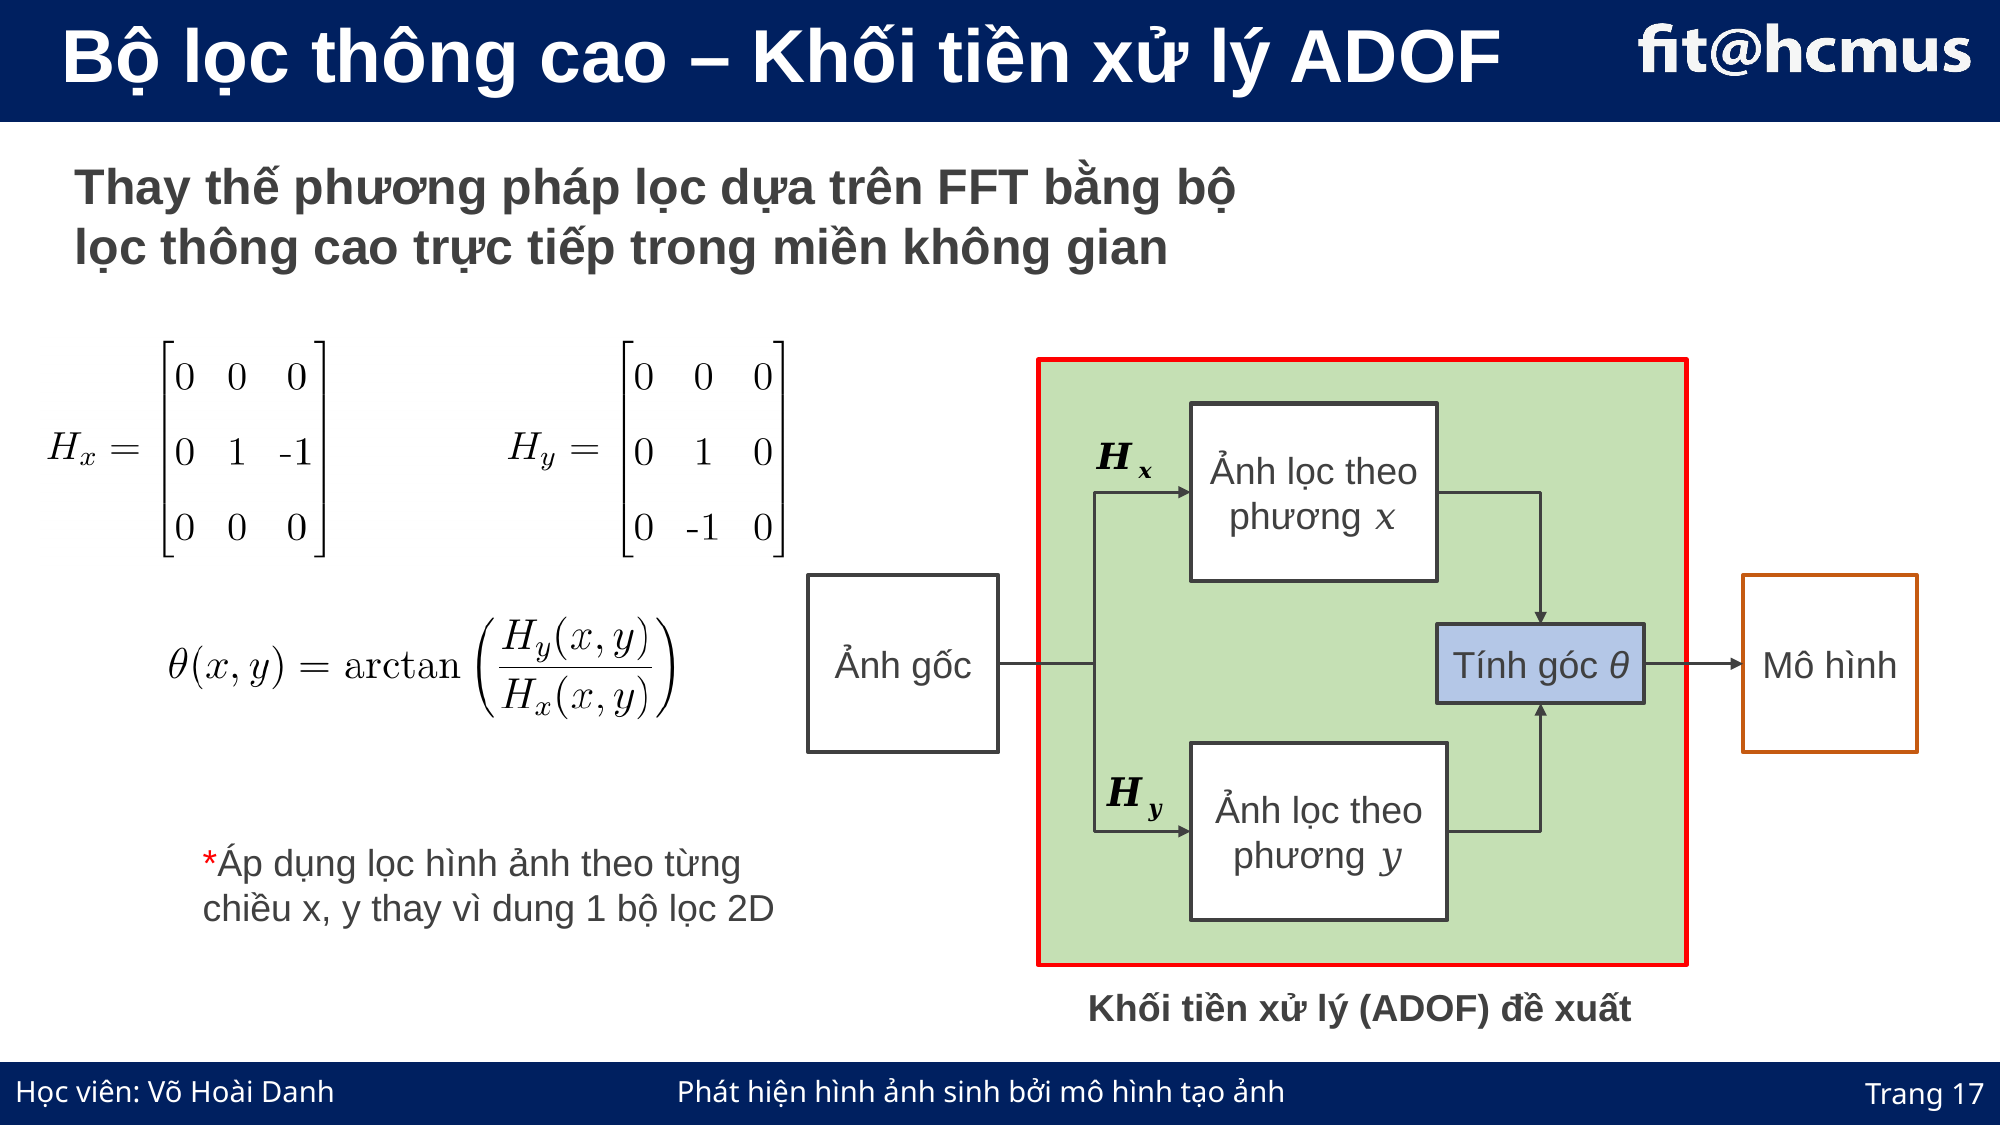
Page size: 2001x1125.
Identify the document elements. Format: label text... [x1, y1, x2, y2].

text_box Bộ lọc thông cao – Khối tiền xử lý ADOF [0, 0, 2000, 105]
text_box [808, 359, 1917, 1037]
picture [167, 585, 677, 748]
picture [40, 327, 790, 566]
text_box Thay thế phương pháp lọc dựa trên FFT bằng bộ lọc thông cao trực tiếp trong miền không gian [59, 147, 1266, 282]
text_box *Áp dụng lọc hình ảnh theo từng chiều x, y thay vì dung 1 bộ lọc 2D [187, 831, 802, 937]
picture [1554, 0, 2001, 149]
